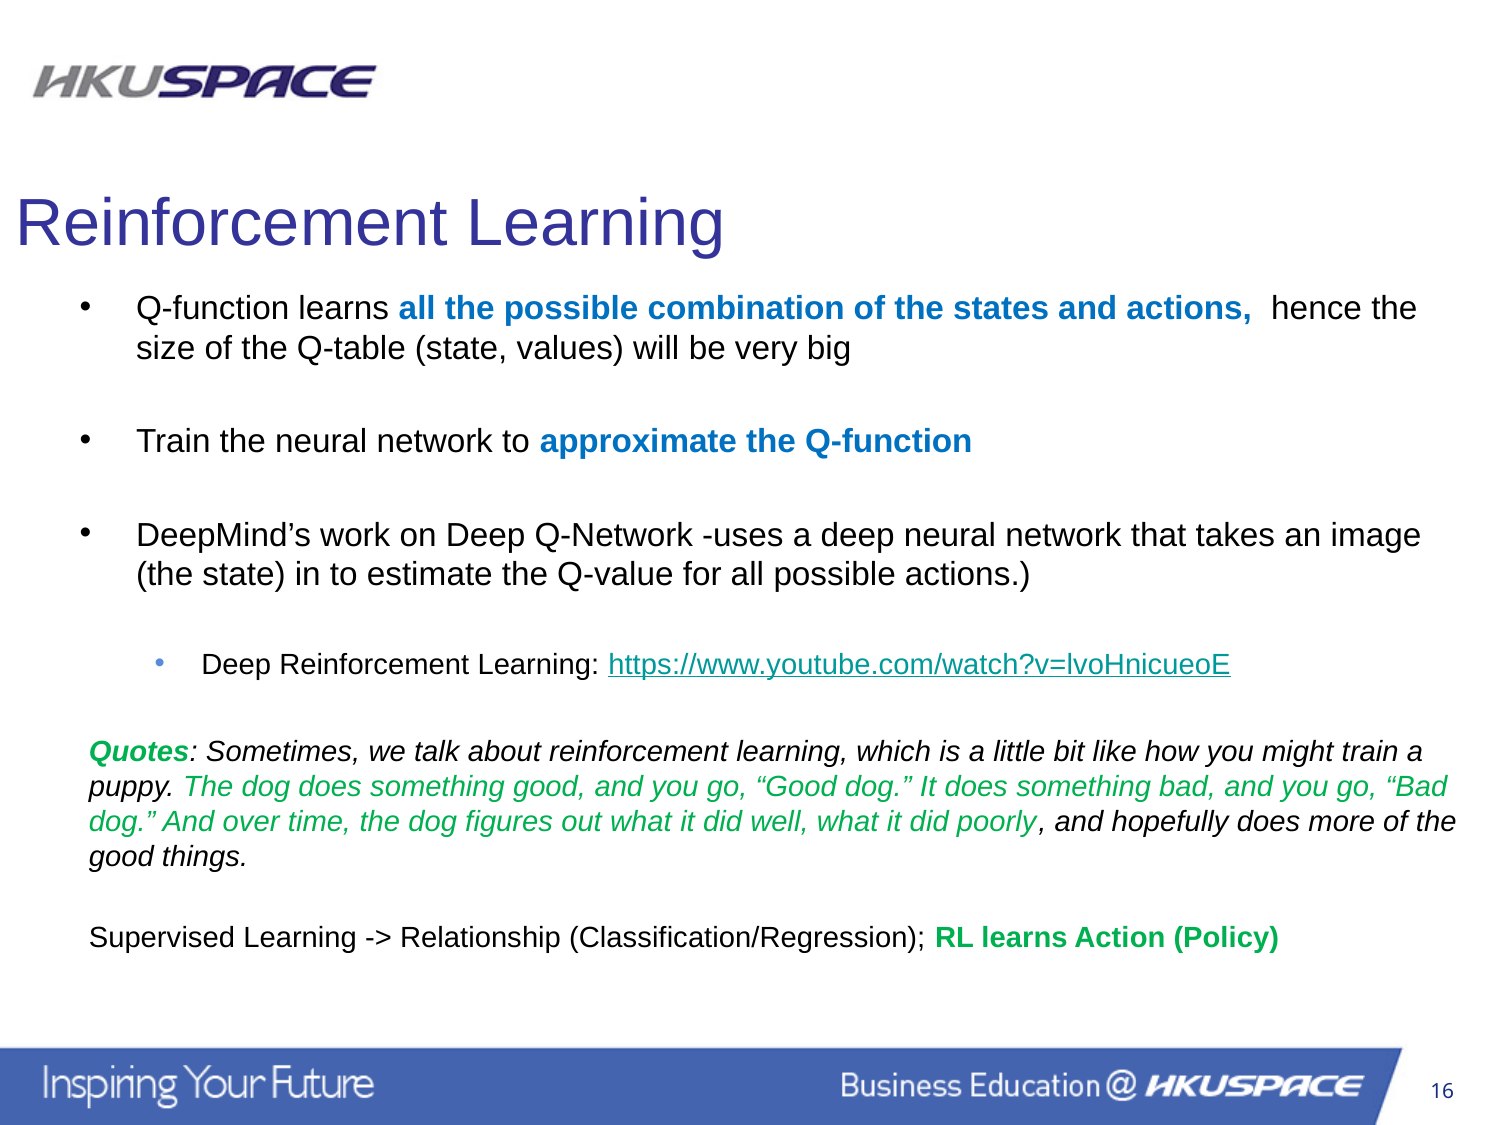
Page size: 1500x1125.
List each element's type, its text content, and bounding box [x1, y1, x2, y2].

text_box Q-function learns all the possible combination of the states and actions, hence the size of the Q-table (state, values) will be very big Train the neural network to approximate the Q-function DeepMind’s work on Deep Q-Network -uses a deep neural network that takes an image (the state) in to estimate the Q-value for all possible actions.) Deep Reinforcement Learning: https://www.youtube.com/watch?v=lvoHnicueoE Quotes: Sometimes, we talk about reinforcement learning, which is a little bit like how you might train a puppy. The dog does something good, and you go, “Good dog.” It does something bad, and you go, “Bad dog.” And over time, the dog figures out what it did well, what it did poorly, and hopefully does more of the good things. Supervised Learning -> Relationship (Classification/Regression); RL learns Action (Policy) [64, 278, 1483, 1047]
title Reinforcement Learning [0, 101, 1325, 266]
picture [0, 0, 1500, 1125]
slide_number 16 [1415, 1070, 1499, 1125]
